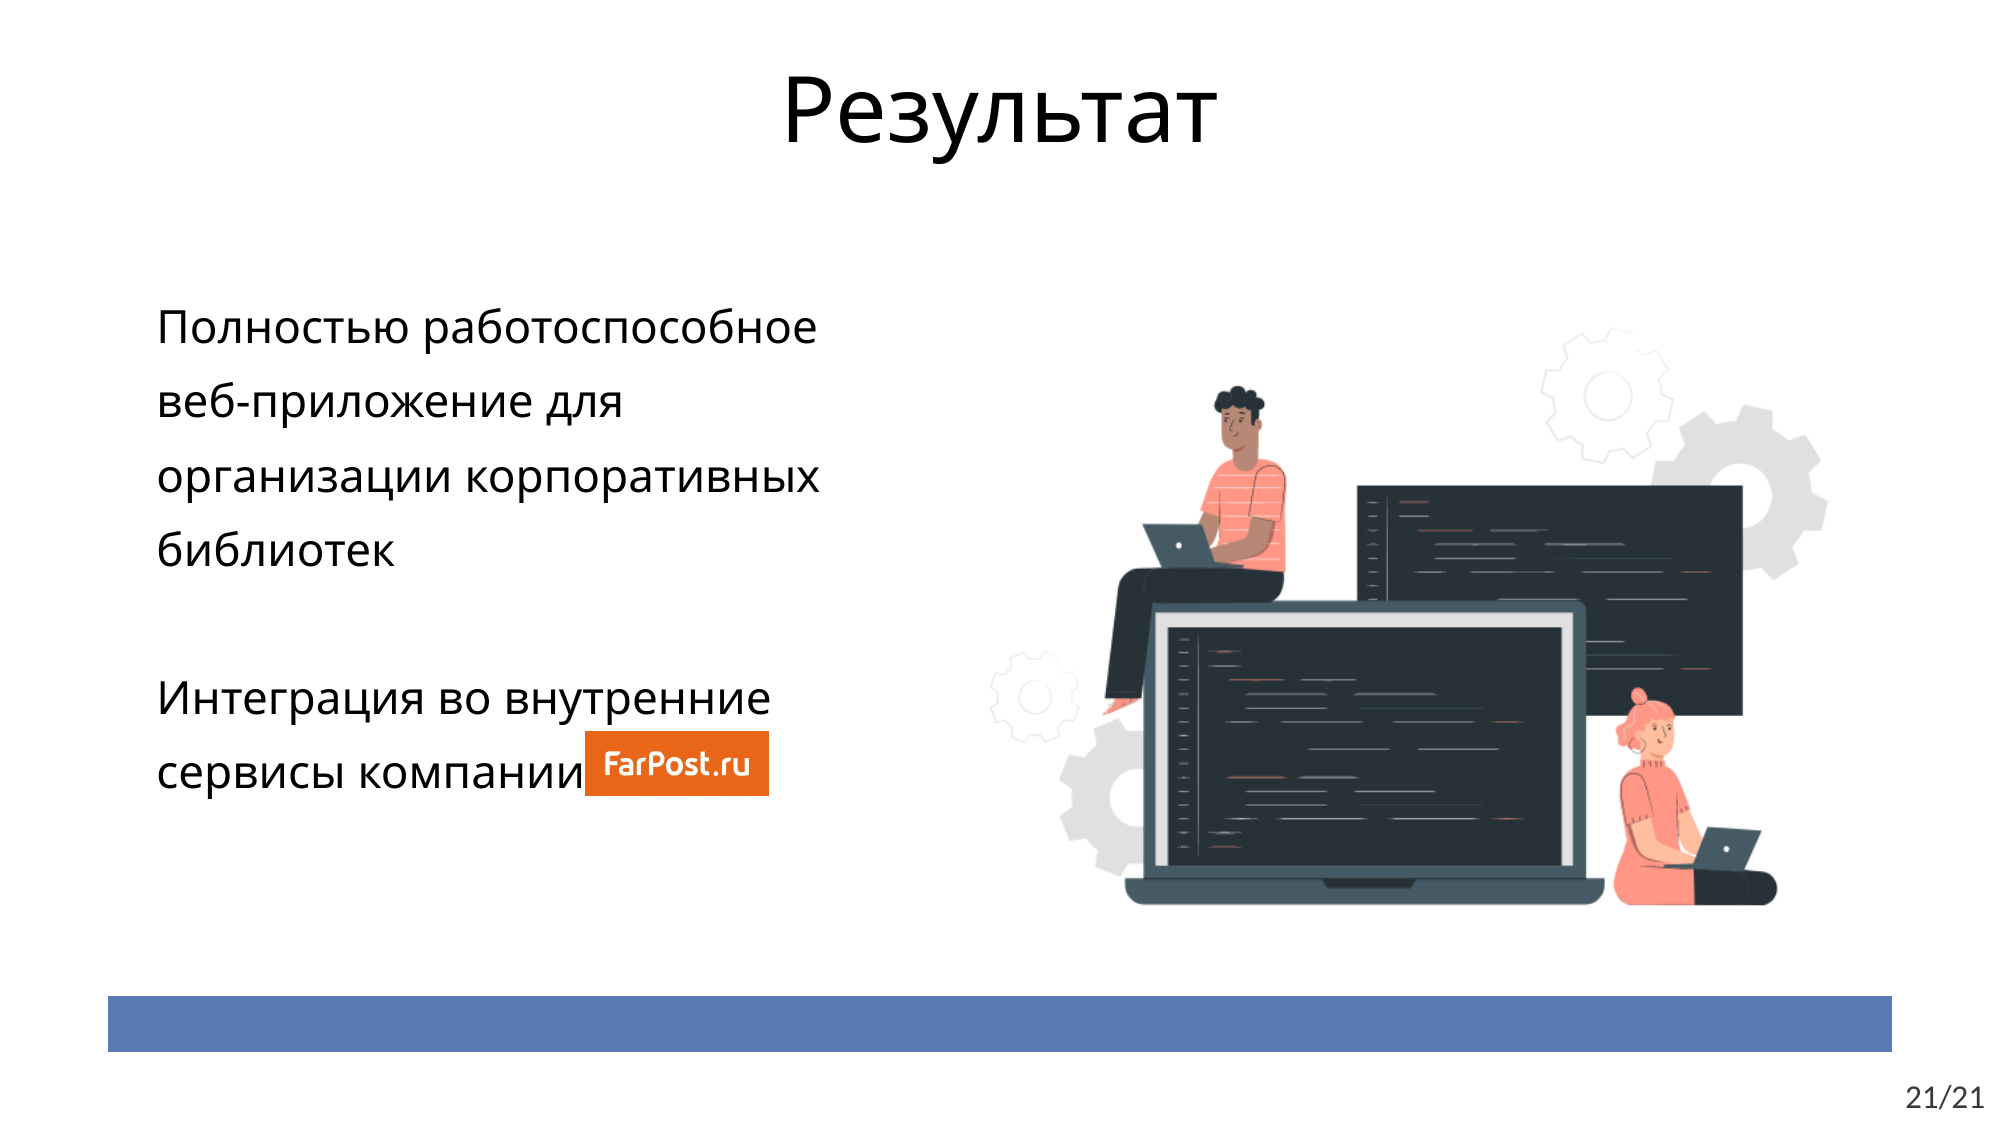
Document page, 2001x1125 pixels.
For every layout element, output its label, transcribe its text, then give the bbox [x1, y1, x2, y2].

text_box Полностью работоспособное веб-приложение для организации корпоративных библиотек Интеграция во внутренние сервисы компании [141, 263, 868, 862]
text_box [108, 996, 1892, 1052]
picture [585, 731, 769, 796]
picture [868, 76, 1932, 1032]
slide_number 21/21 [1550, 1065, 2000, 1125]
text_box Результат [661, 35, 1339, 161]
